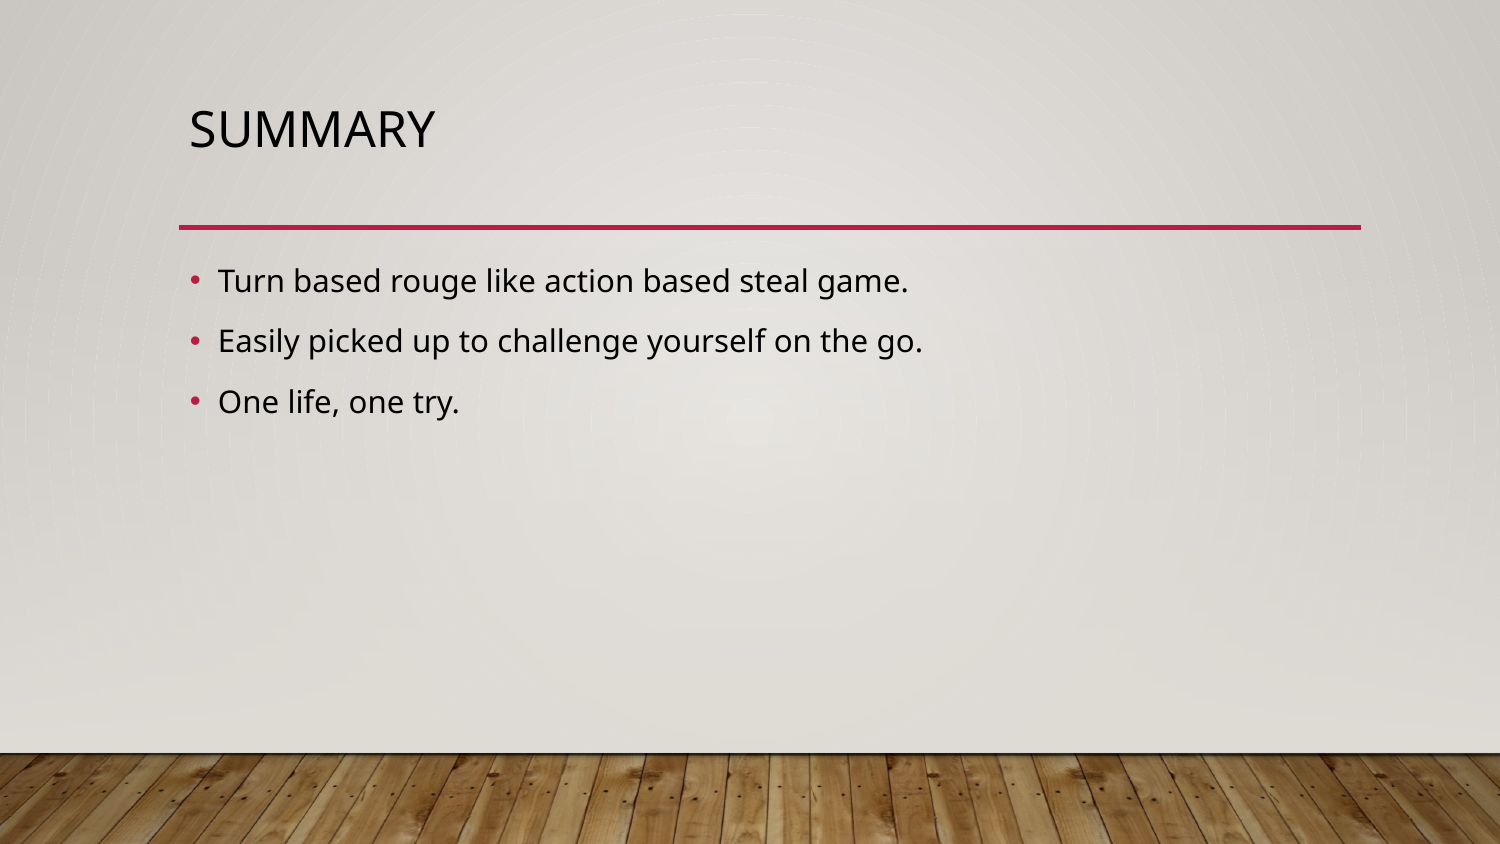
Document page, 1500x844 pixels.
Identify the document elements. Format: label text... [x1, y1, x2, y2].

picture [0, 753, 1500, 844]
title Summary [178, 98, 1361, 229]
list Turn based rouge like action based steal game. Easily picked up to challenge yourself on the go. One life, one try. [178, 247, 1361, 673]
